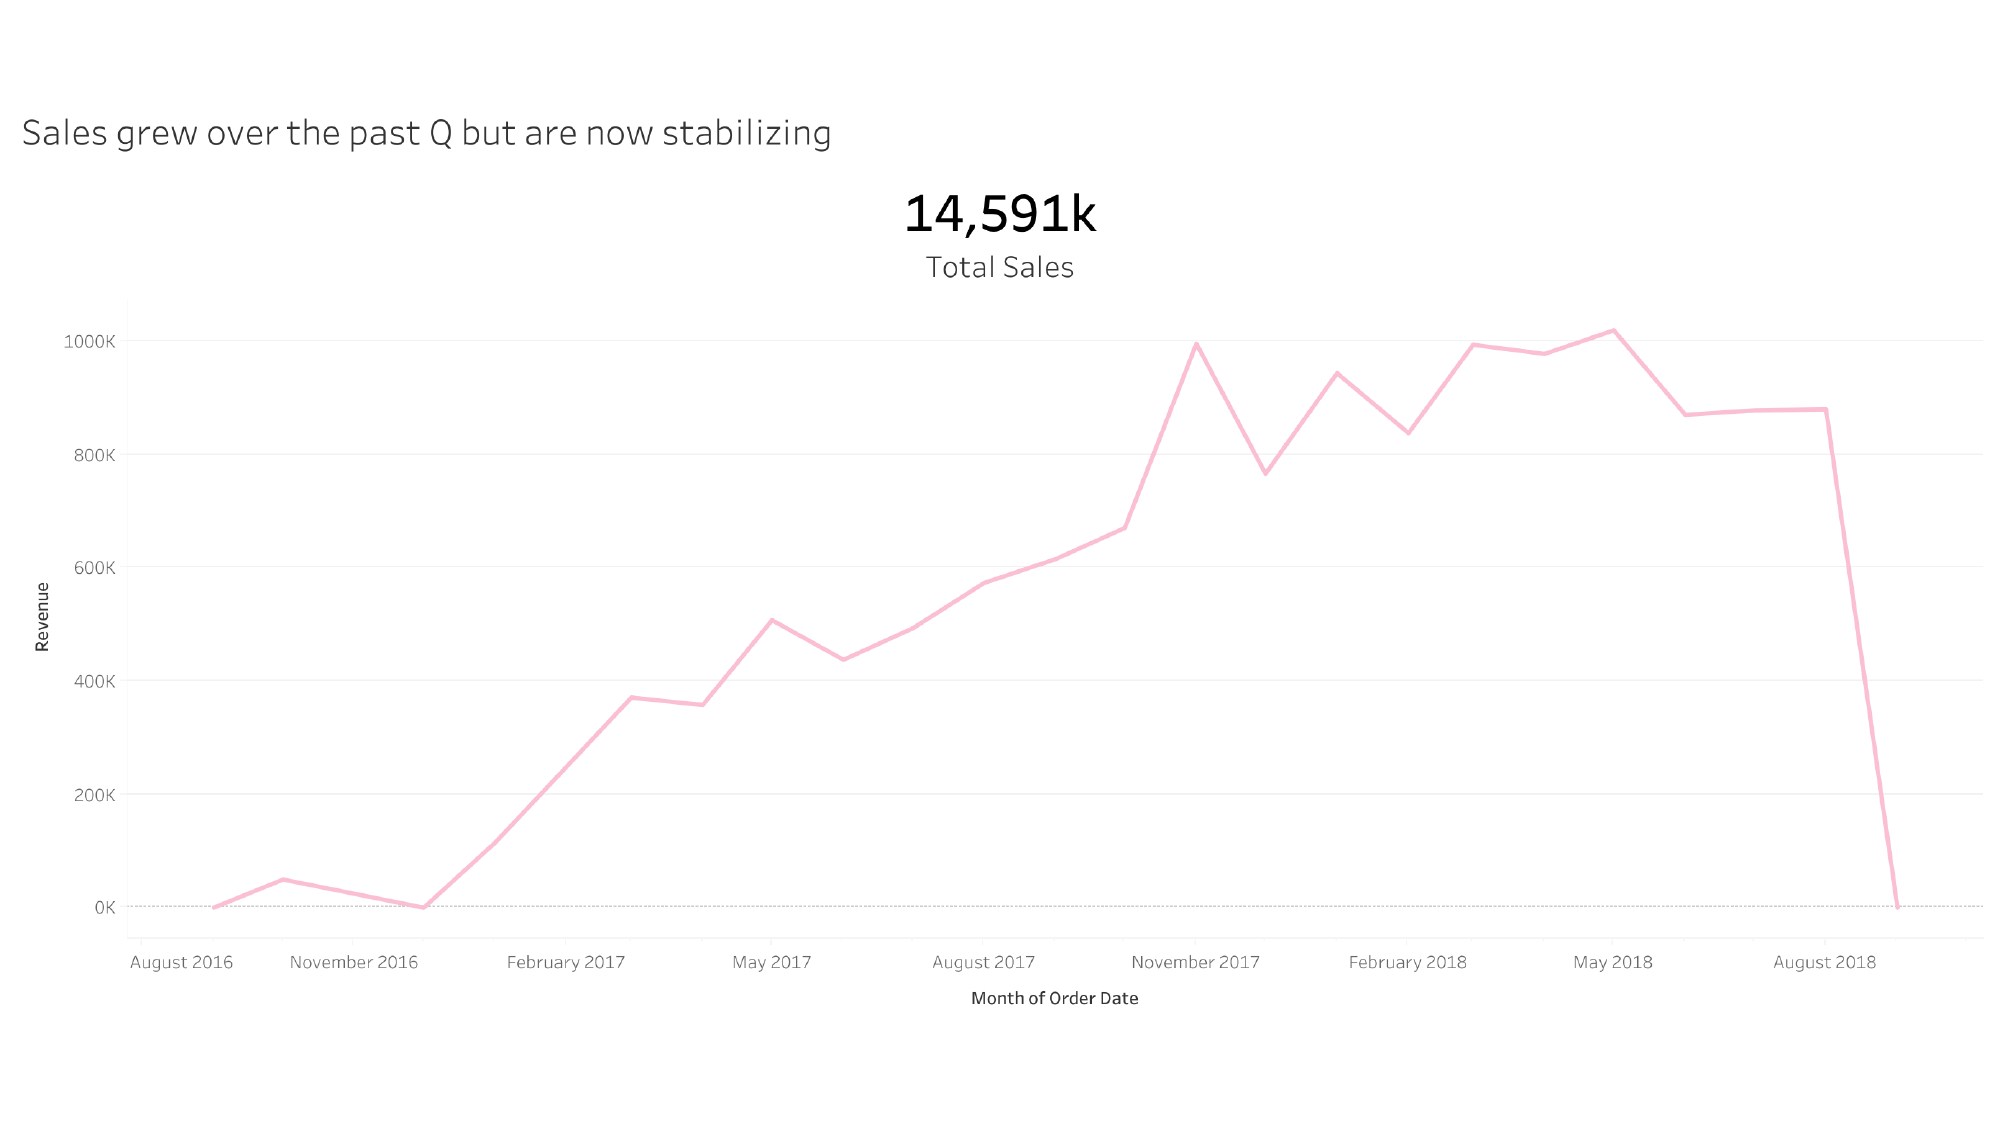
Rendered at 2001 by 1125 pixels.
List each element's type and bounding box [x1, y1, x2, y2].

picture [0, 88, 2000, 1037]
